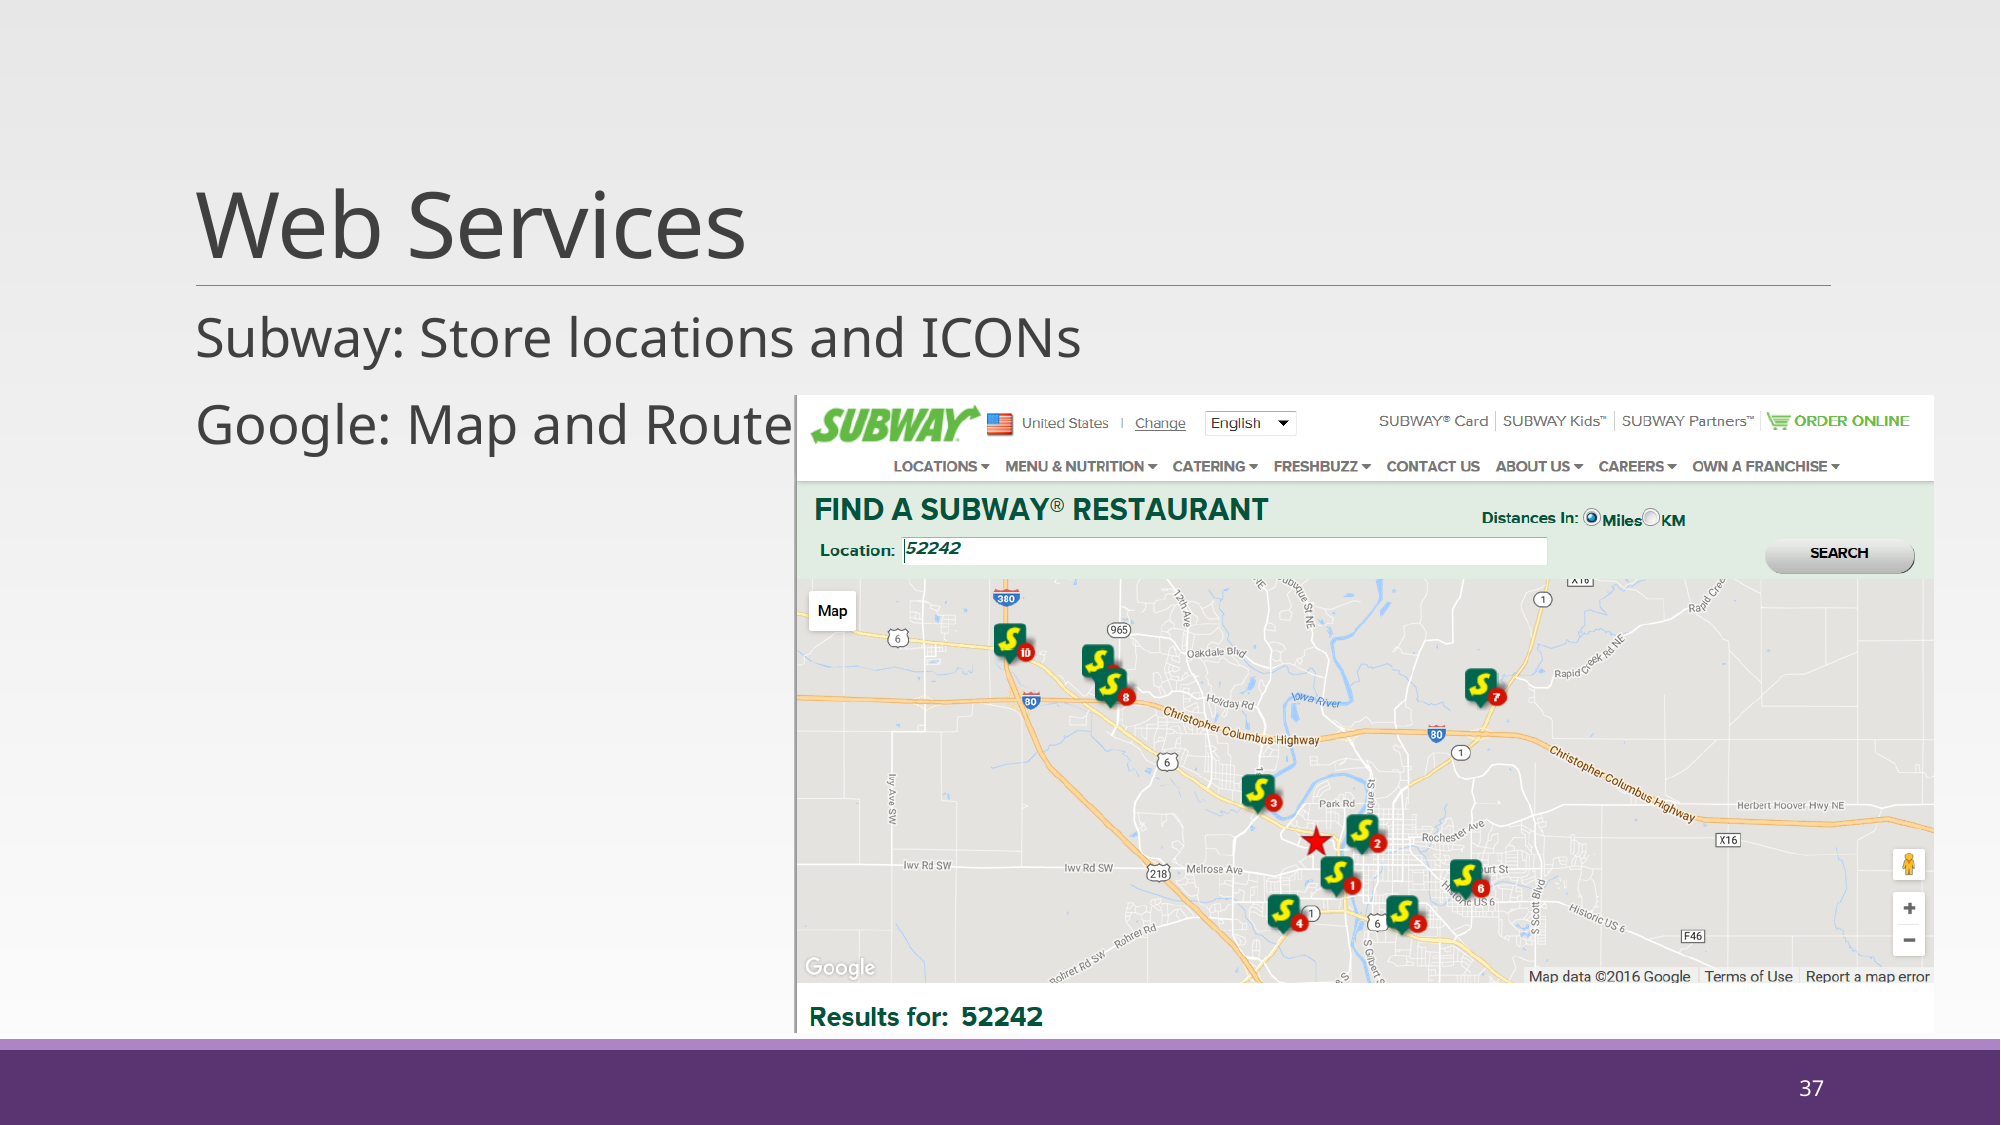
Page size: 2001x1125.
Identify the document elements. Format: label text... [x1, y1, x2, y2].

list Subway: Store locations and ICONs Google: Map and Routes [180, 302, 1830, 963]
title Web Services [180, 47, 1830, 285]
slide_number 37 [1624, 1059, 1840, 1120]
picture [794, 395, 1934, 1033]
